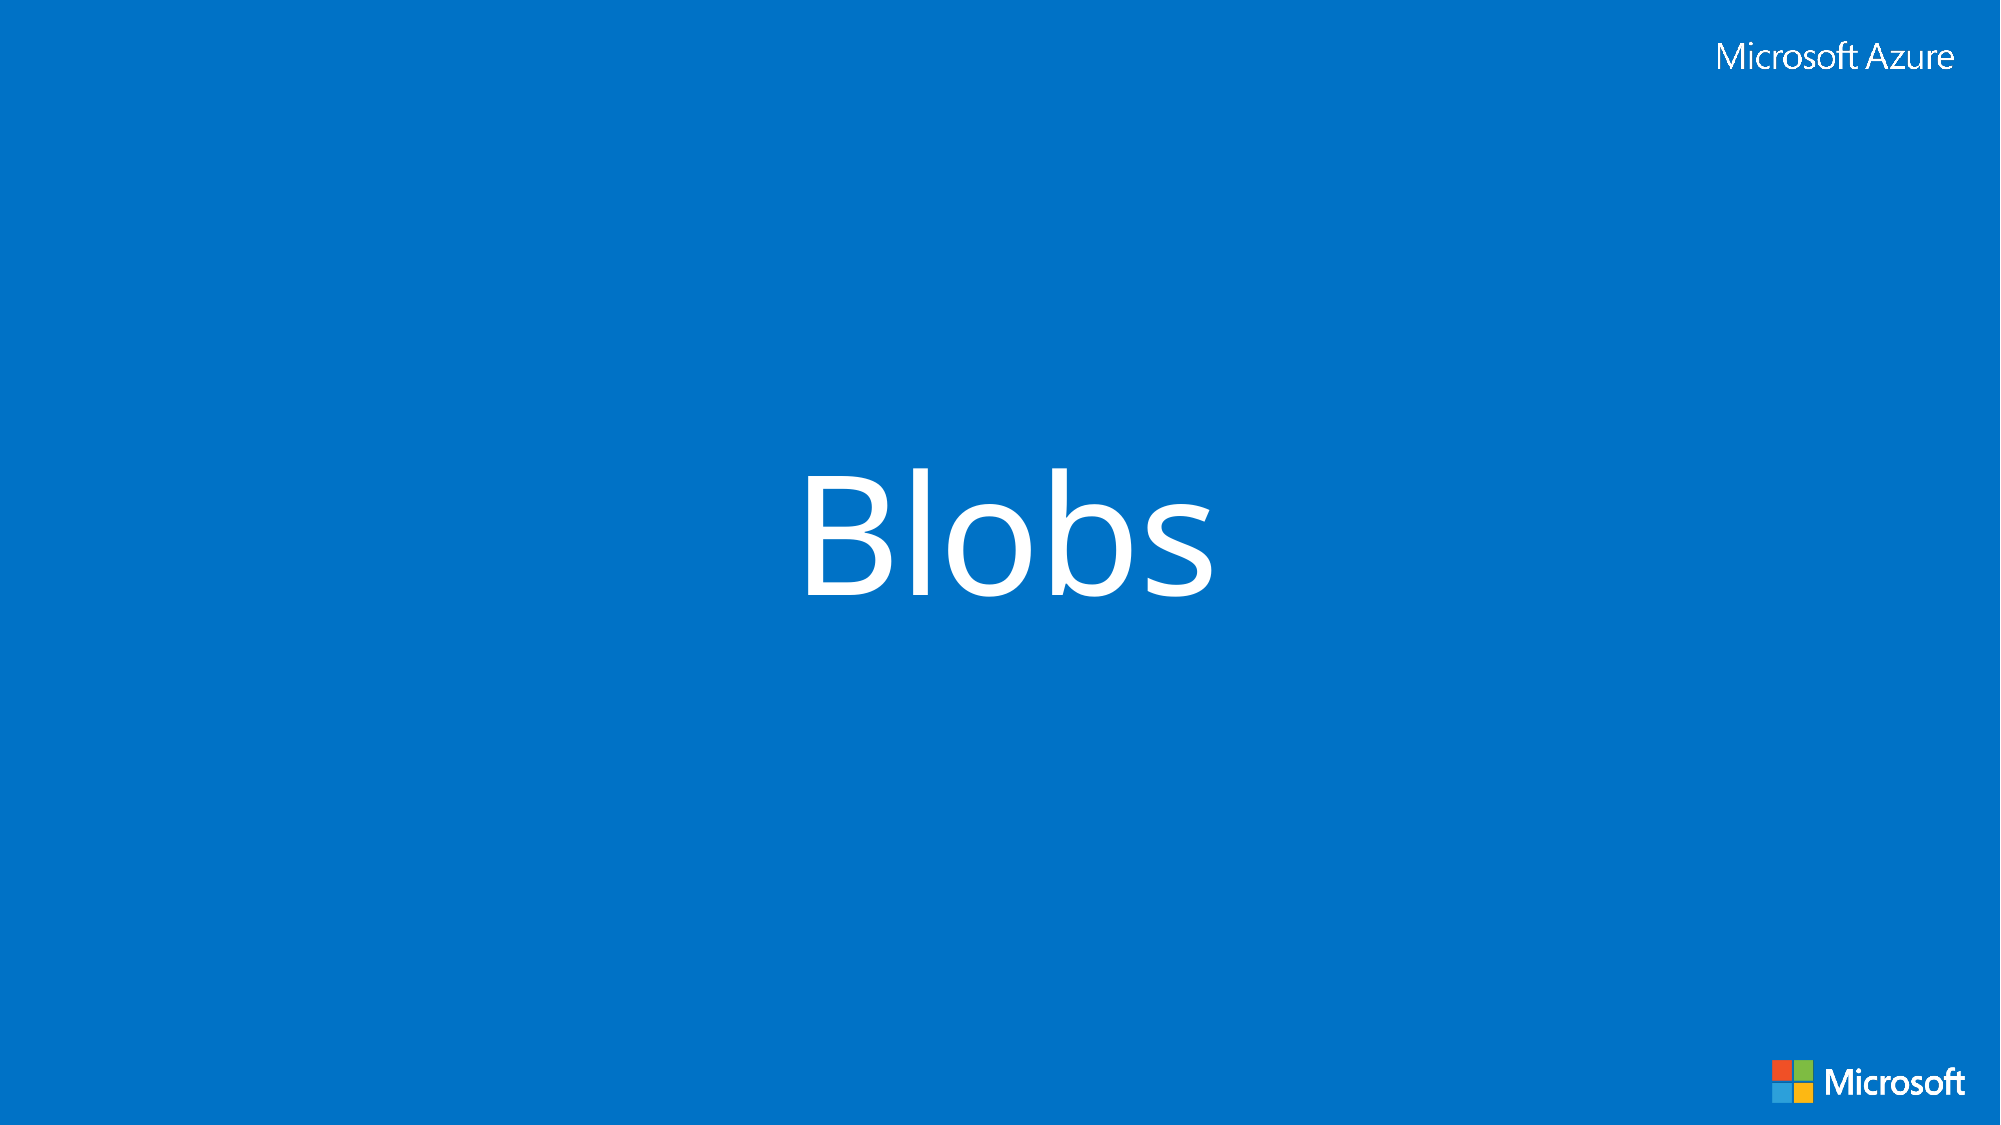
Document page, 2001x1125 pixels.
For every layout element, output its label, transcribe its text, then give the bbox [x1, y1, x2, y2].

picture [1772, 1060, 1965, 1103]
picture [1699, 24, 1972, 87]
title Blobs [126, 444, 1886, 653]
